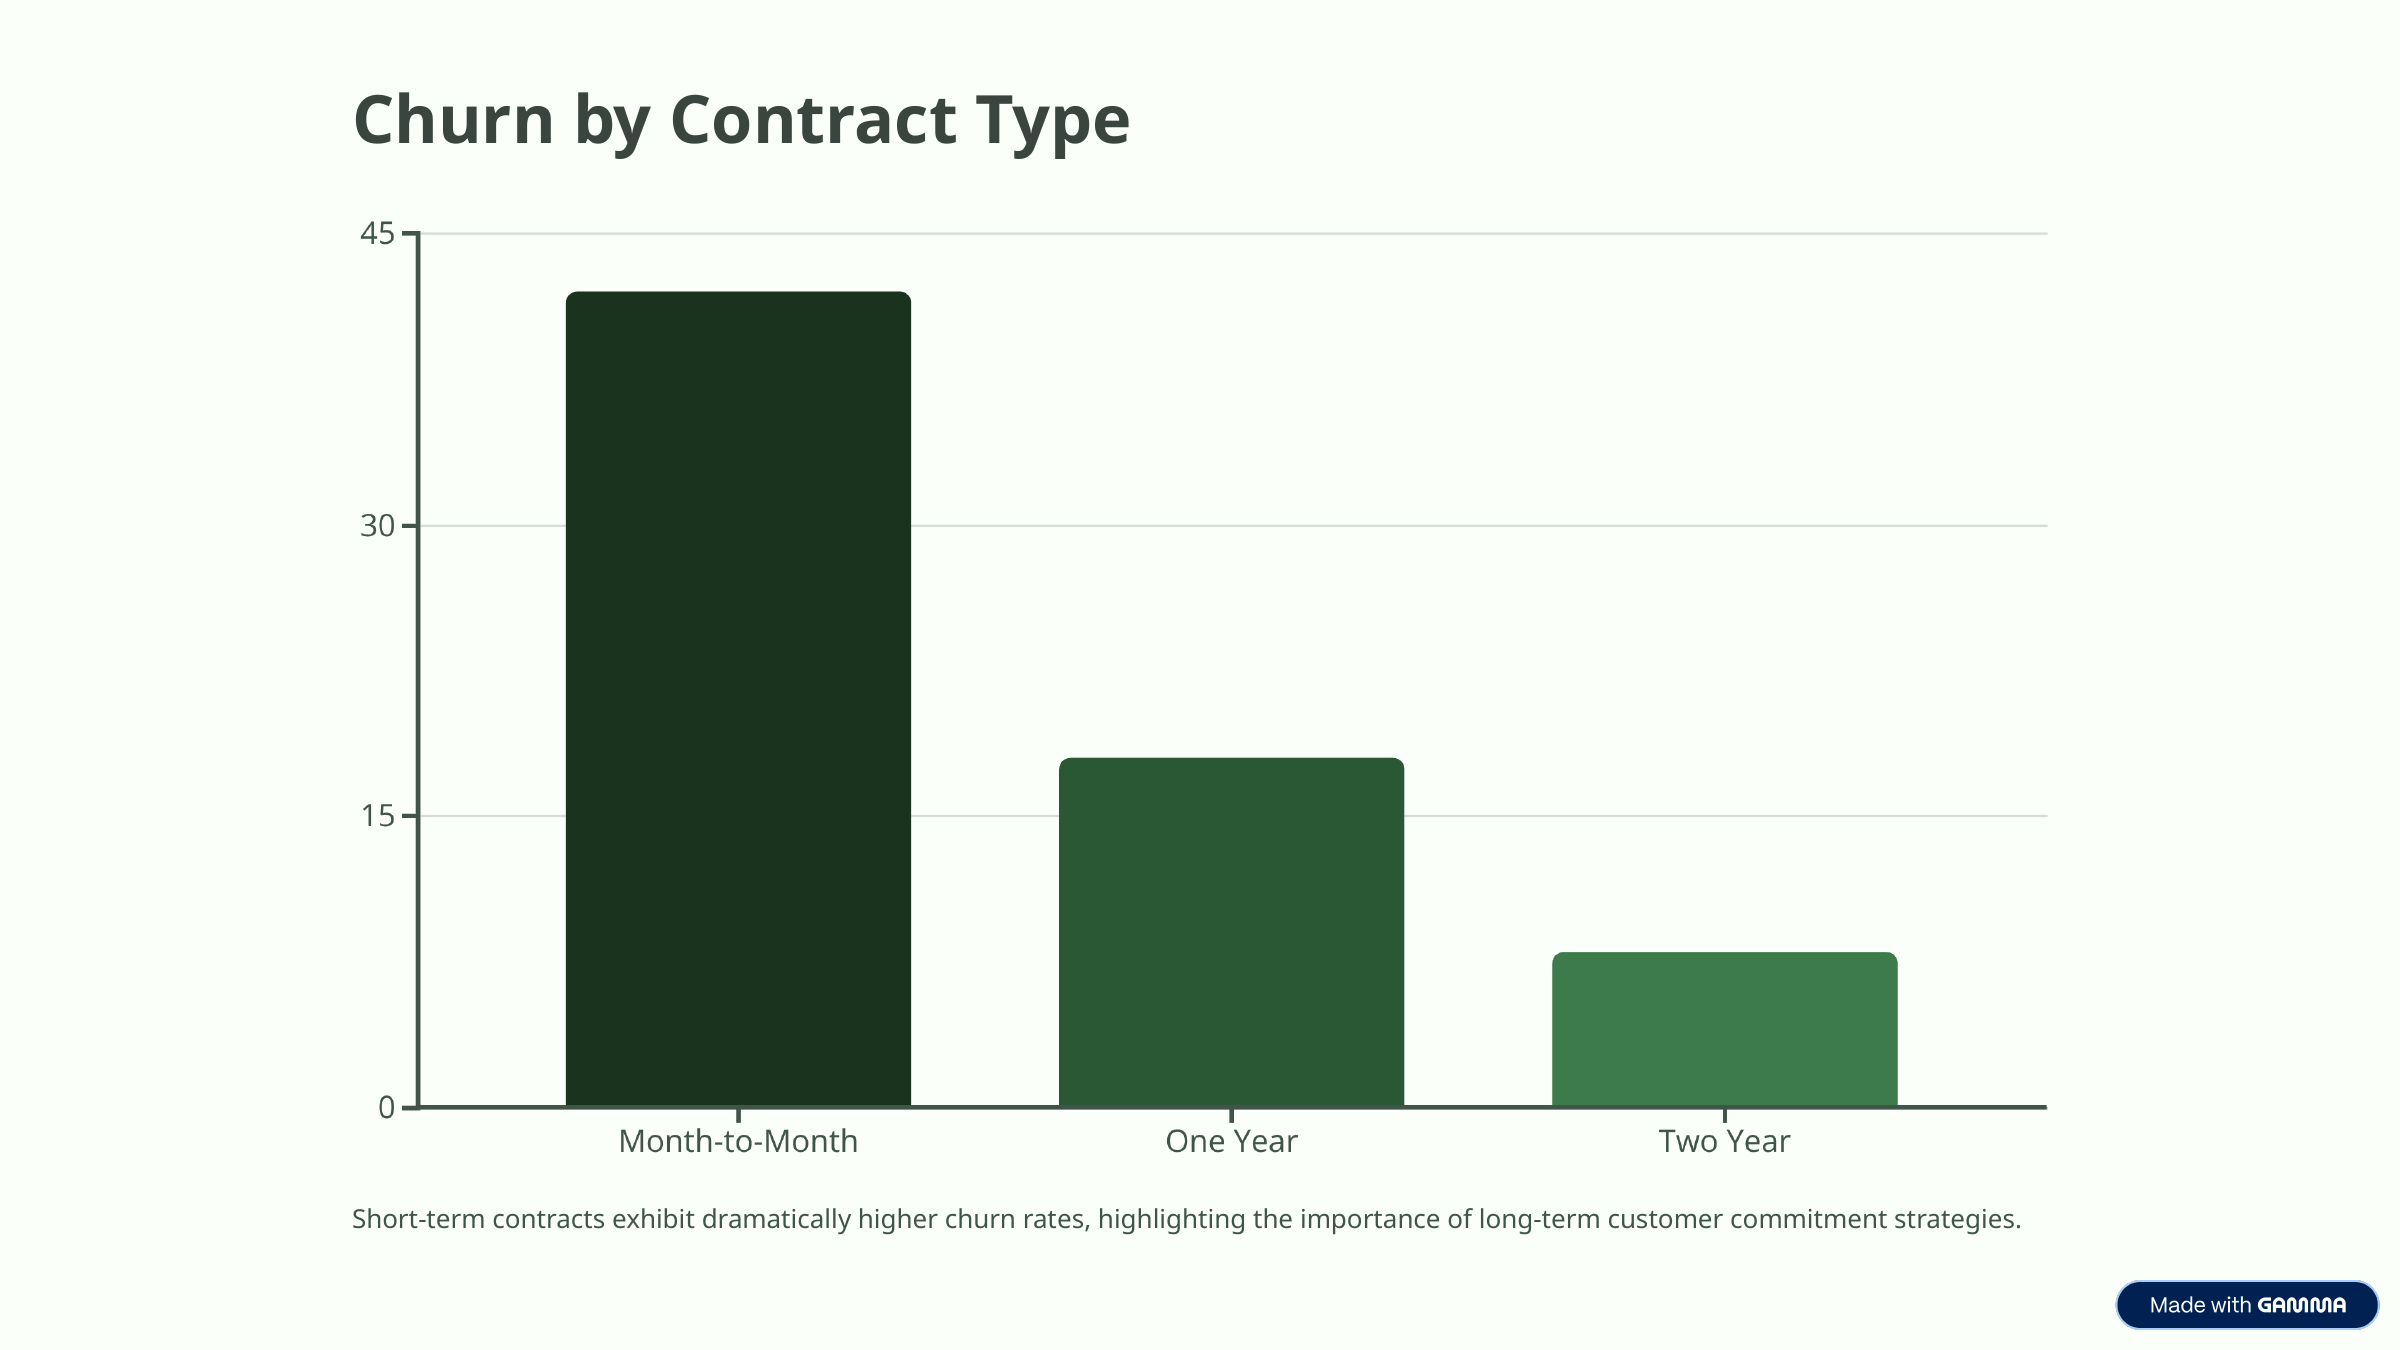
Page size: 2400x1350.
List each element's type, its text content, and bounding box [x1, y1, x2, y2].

picture [2106, 1271, 2389, 1339]
text_box Churn by Contract Type [352, 73, 1166, 158]
text_box Short-term contracts exhibit dramatically higher churn rates, highlighting the importance of long-term customer commitment strategies. [352, 1190, 2048, 1277]
picture [352, 211, 2048, 1161]
